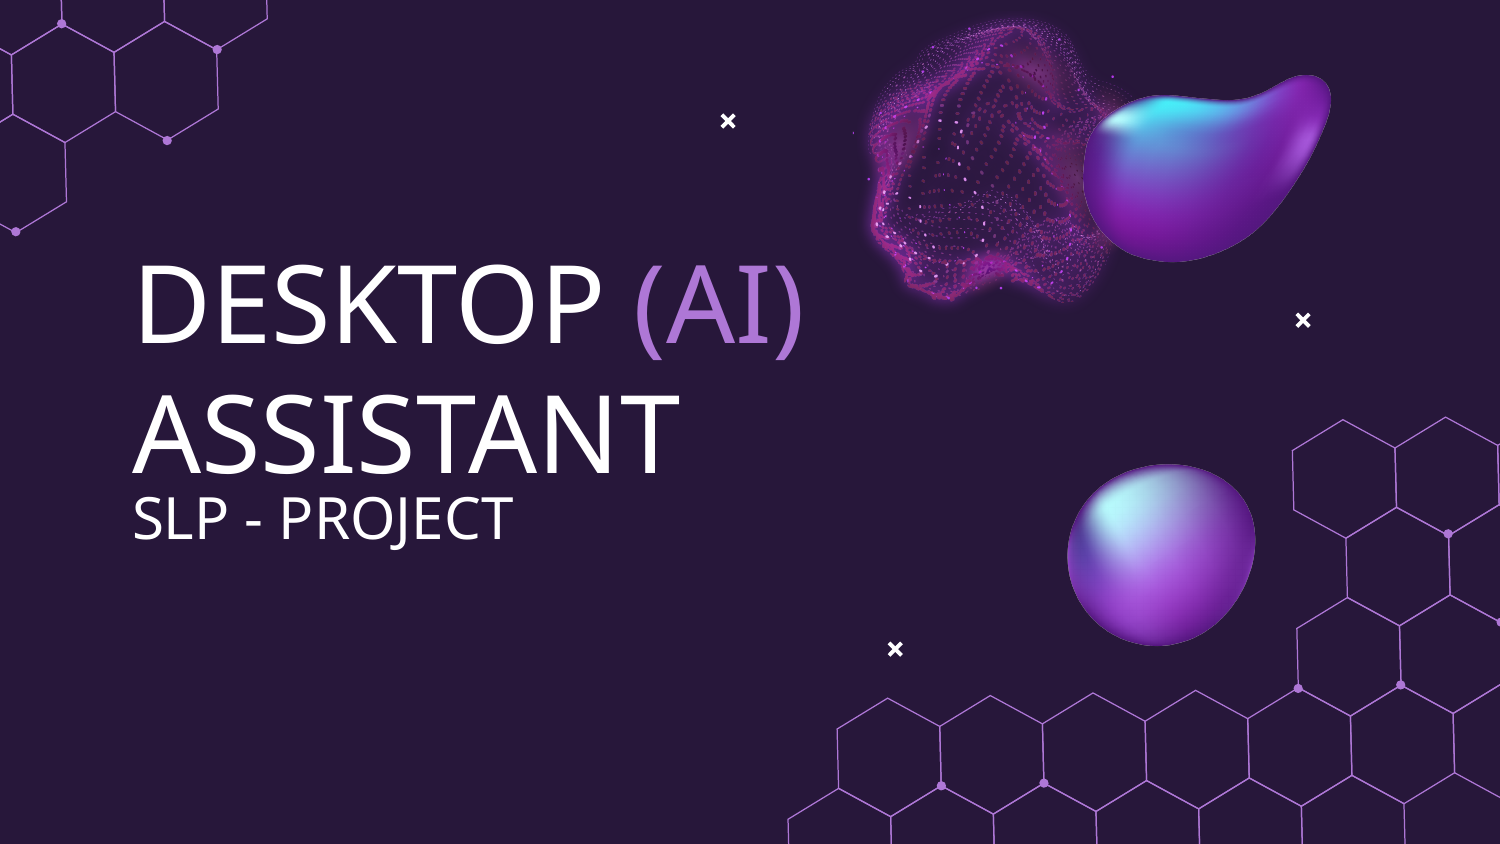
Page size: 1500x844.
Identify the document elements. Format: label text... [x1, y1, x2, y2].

title DESKTOP (AI) ASSISTANT SLP - PROJECT [116, 206, 1271, 566]
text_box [1296, 313, 1310, 327]
picture [852, 11, 1371, 315]
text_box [721, 114, 735, 128]
picture [1065, 461, 1284, 671]
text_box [888, 642, 902, 656]
